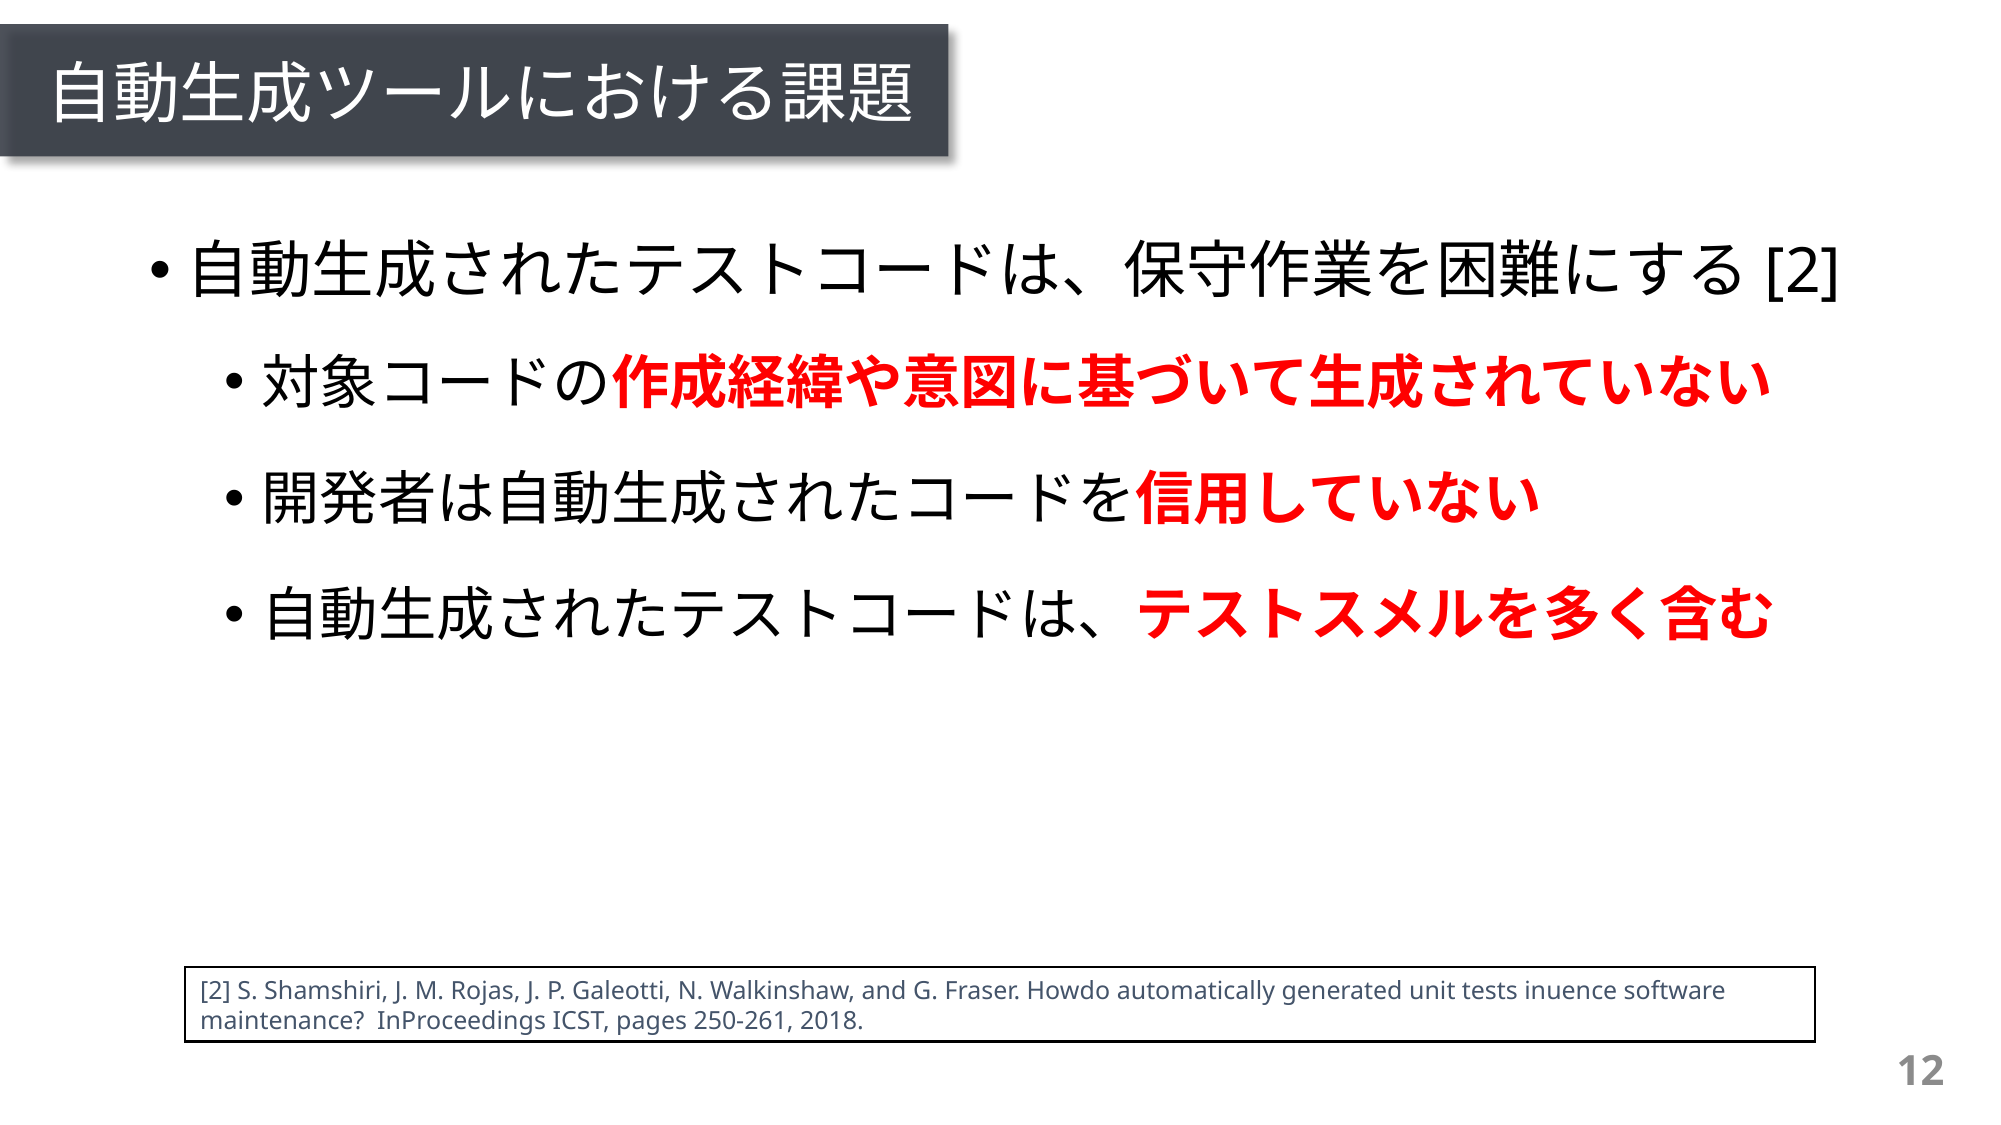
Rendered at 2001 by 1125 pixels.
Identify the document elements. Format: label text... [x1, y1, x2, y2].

list 自動生成されたテストコードは、保守作業を困難にする[2] 対象コードの作成経緯や意図に基づいて生成されていない 開発者は自動生成されたコードを信用していない 自動生成されたテストコードは、テストスメルを多く含む [134, 231, 1874, 837]
title 自動生成ツールにおける課題 [31, 36, 952, 156]
text_box [2] S. Shamshiri, J. M. Rojas, J. P. Galeotti, N. Walkinshaw, and G. Fraser. Howdo automatically generated unit tests inuence software maintenance? InProceedings ICST, pages 250-261, 2018. [184, 966, 1816, 1043]
